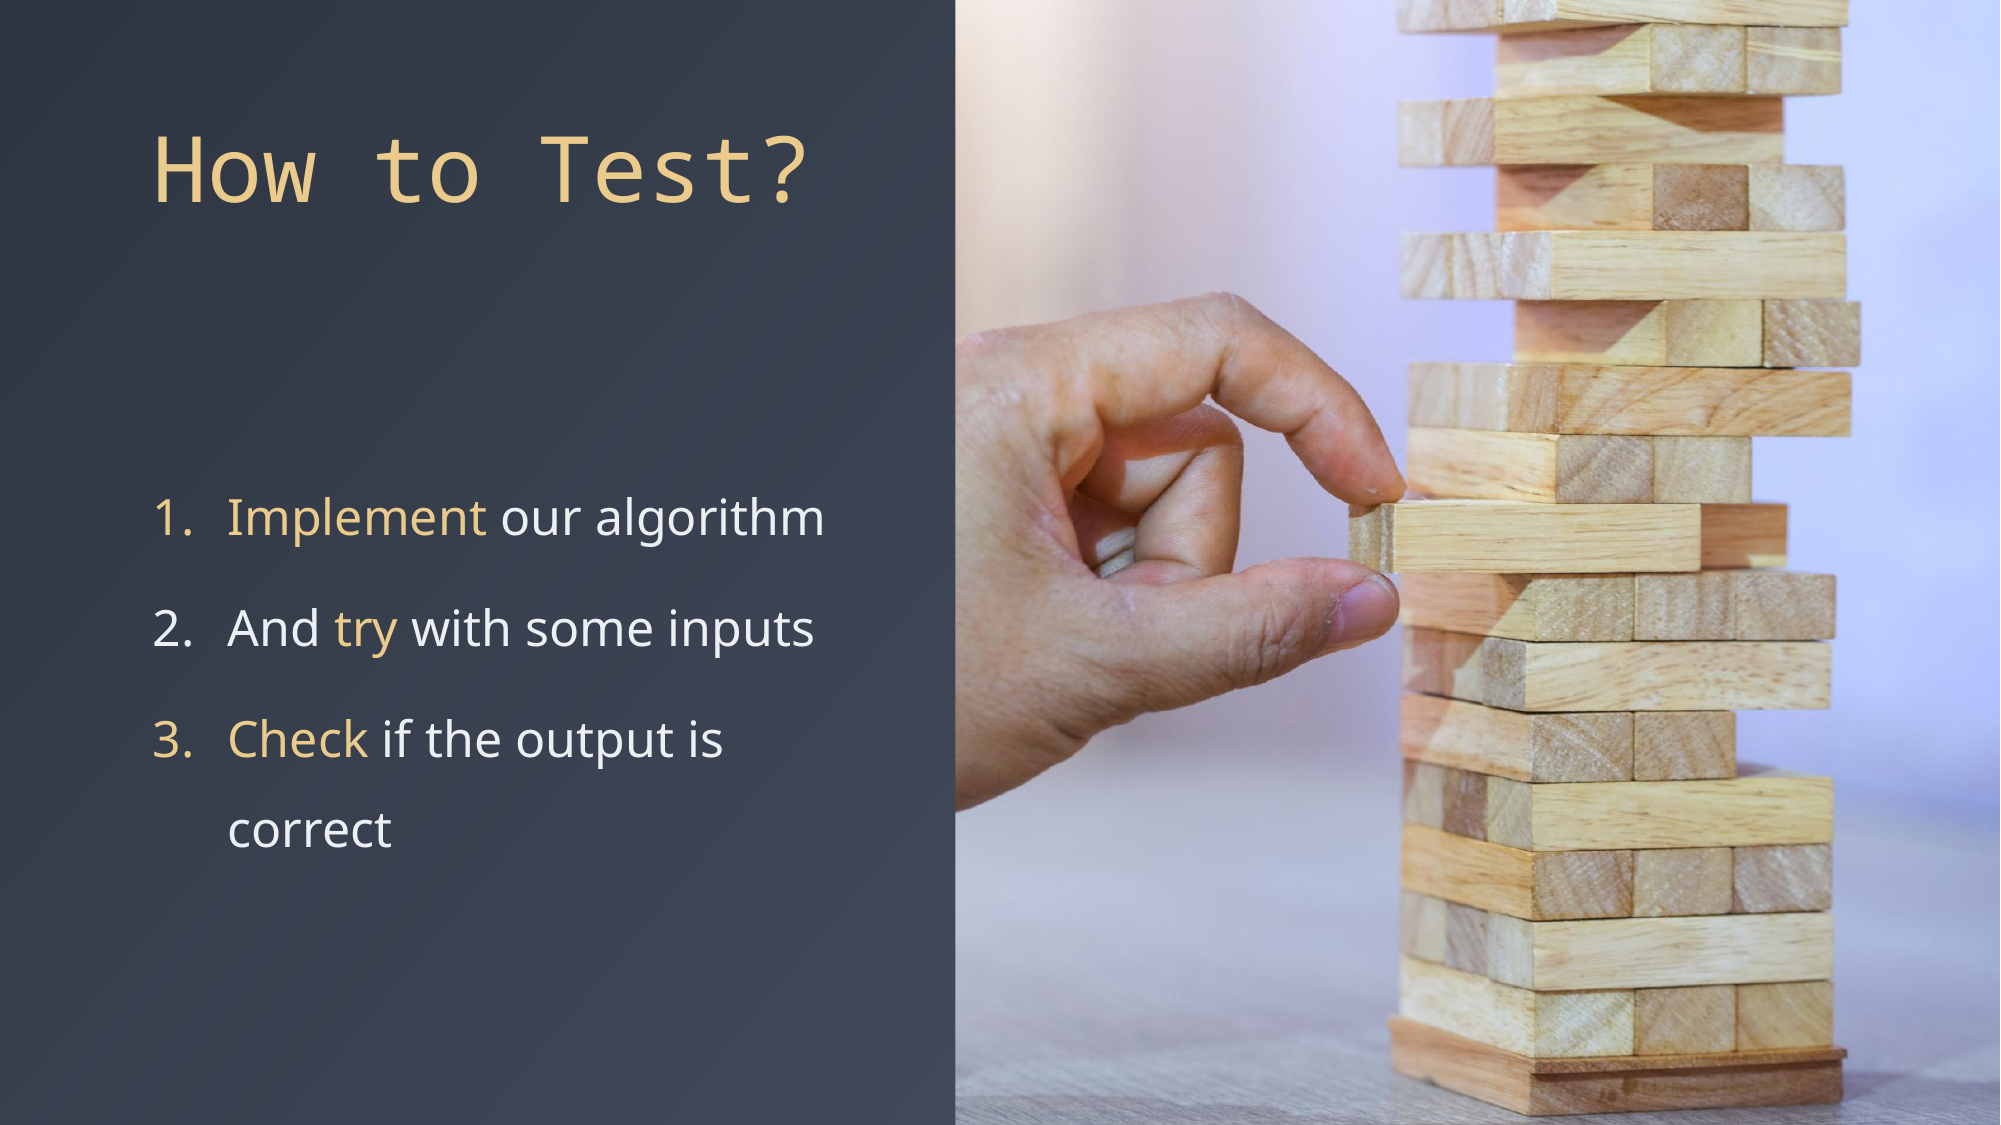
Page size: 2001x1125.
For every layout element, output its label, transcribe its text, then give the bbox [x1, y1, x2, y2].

title How to Test? [137, 26, 955, 230]
list Implement our algorithm And try with some inputs Check if the output is correct [137, 299, 846, 1014]
picture [955, 0, 2000, 1125]
